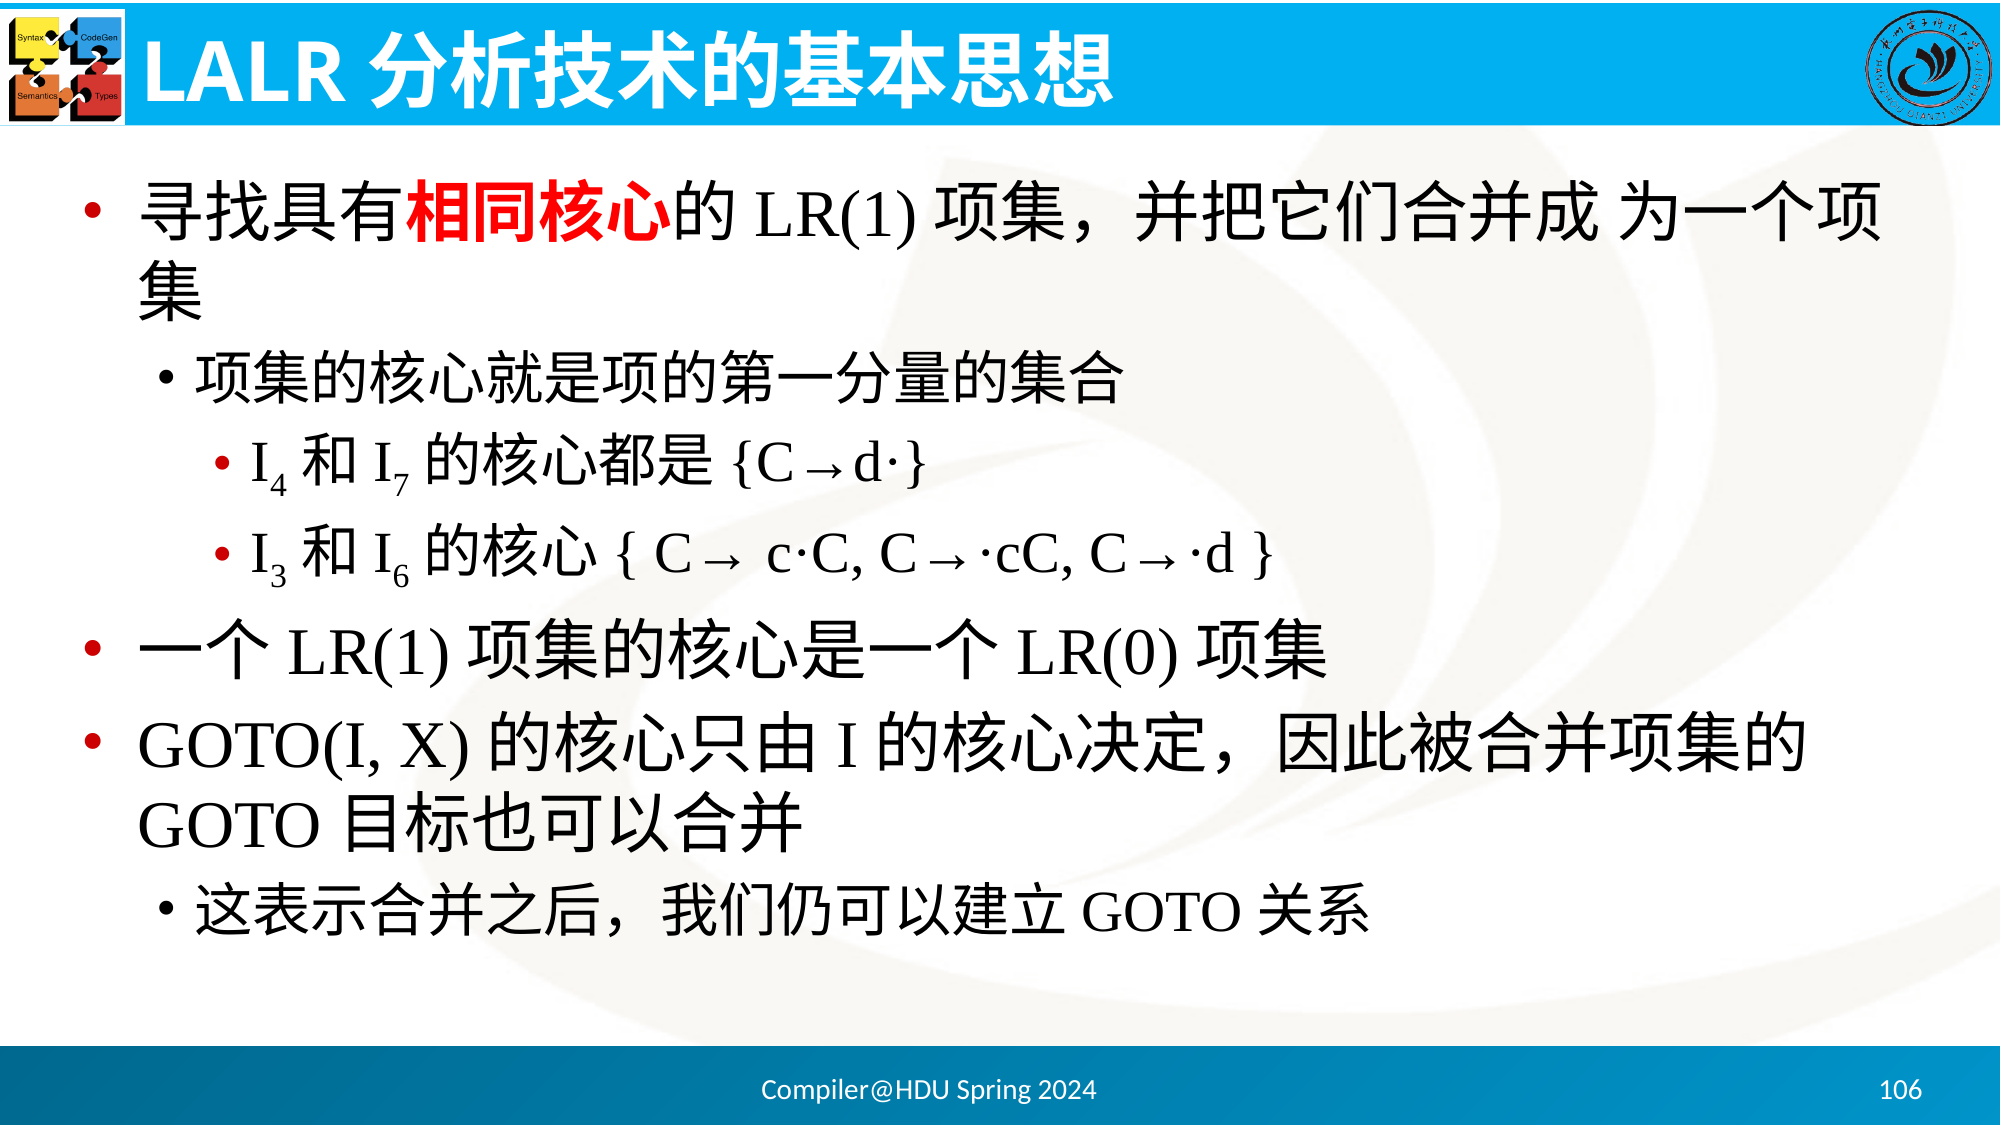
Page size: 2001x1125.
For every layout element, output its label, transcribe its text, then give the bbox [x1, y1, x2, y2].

title LALR分析技术的基本思想 [125, 6, 1934, 126]
slide_number 106 [1503, 1049, 1938, 1125]
list 寻找具有相同核心的LR(1)项集，并把它们合并成 为一个项集 项集的核心就是项的第一分量的集合 I4和I7的核心都是{C→d·} I3和I6的核心{ C→ c·C, C→·cC, C→·d } 一个LR(1)项集的核心是一个LR(0)项集 GOTO(I, X)的核心只由I的核心决定，因此被合并项集的GOTO目标也可以合并 这表示合并之后，我们仍可以建立GOTO关系 [66, 162, 1934, 980]
footer Compiler@HDU Spring 2024 [612, 1049, 1247, 1125]
